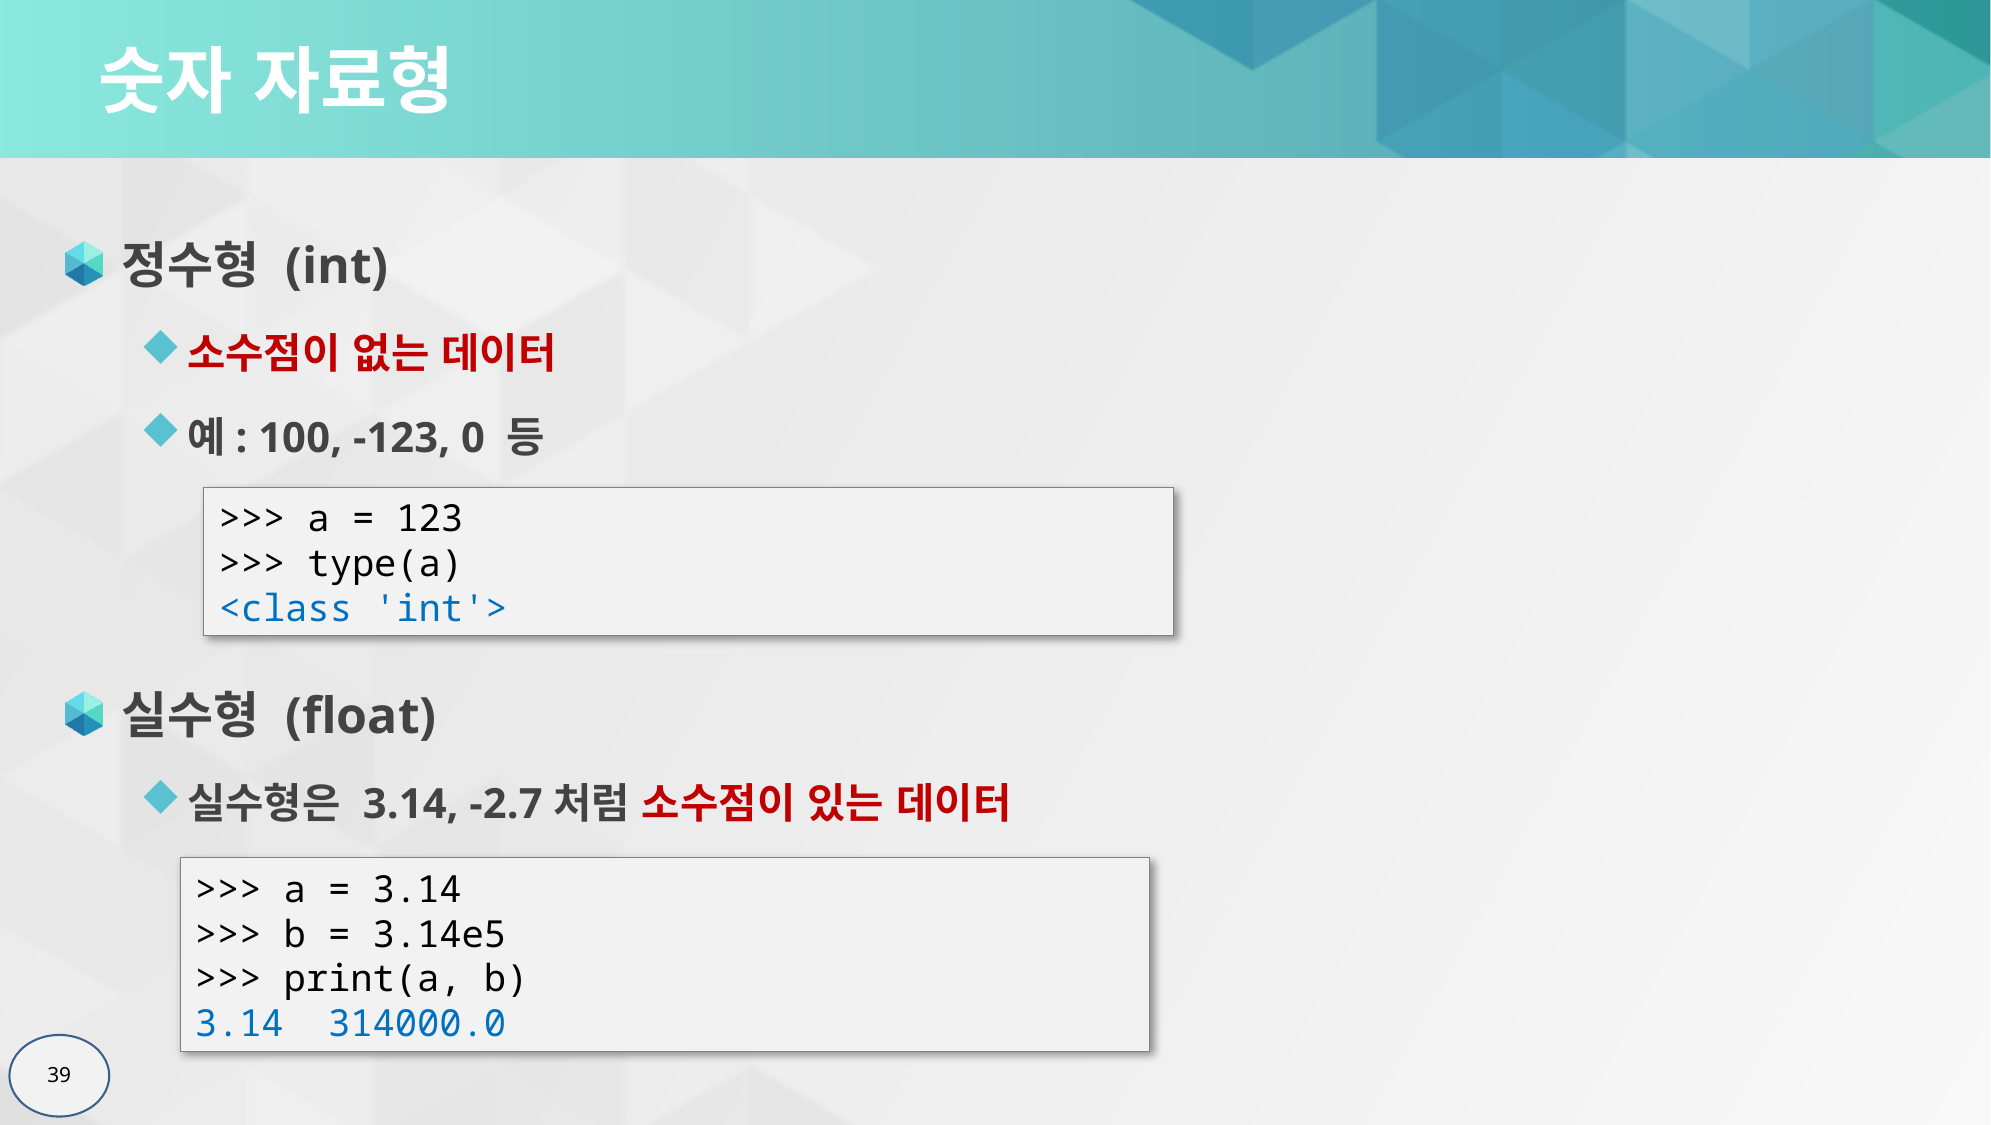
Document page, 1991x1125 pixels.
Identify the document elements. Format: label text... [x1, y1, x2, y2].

list 정수형 (int) 소수점이 없는 데이터 예: 100, -123, 0 등 실수형 (float) 실수형은 3.14, -2.7처럼 소수점이 있는 데이터 [50, 196, 1929, 1079]
text_box >>> a = 3.14 >>> b = 3.14e5 >>> print(a, b) 3.14 314000.0 [180, 857, 1150, 1052]
text_box >>> a = 123 >>> type(a) <class 'int'> [203, 487, 1174, 636]
picture [0, 0, 1991, 1125]
title 숫자 자료형 [83, 0, 1681, 158]
